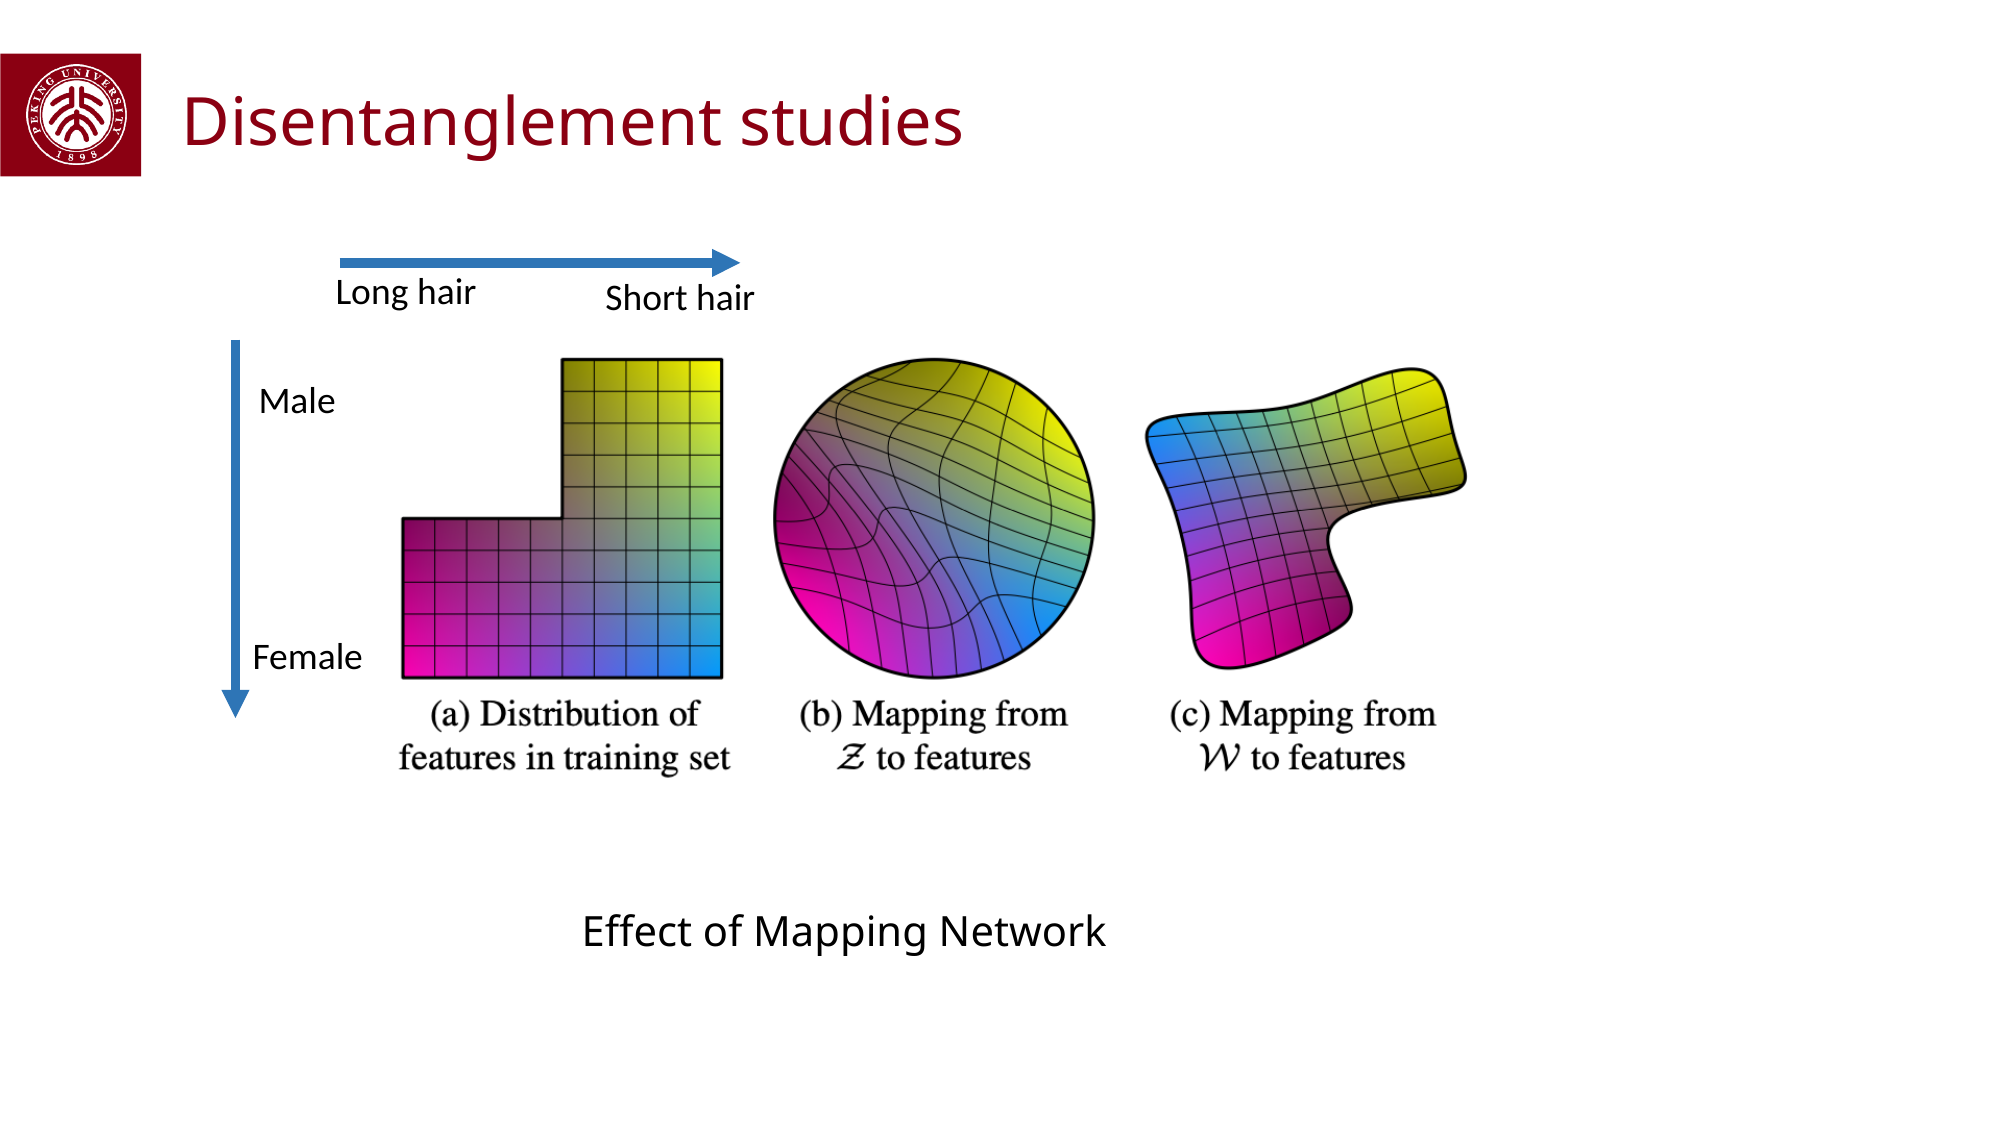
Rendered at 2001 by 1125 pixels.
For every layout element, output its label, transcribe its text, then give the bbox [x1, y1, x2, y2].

text_box Long hair [320, 259, 530, 368]
text_box [0, 53, 142, 177]
picture [26, 64, 128, 165]
text_box Effect of Mapping Network [566, 897, 1434, 962]
text_box Female [237, 624, 356, 685]
picture [356, 262, 1520, 811]
text_box Male [243, 368, 356, 429]
text_box Disentanglement studies [167, 71, 1054, 246]
